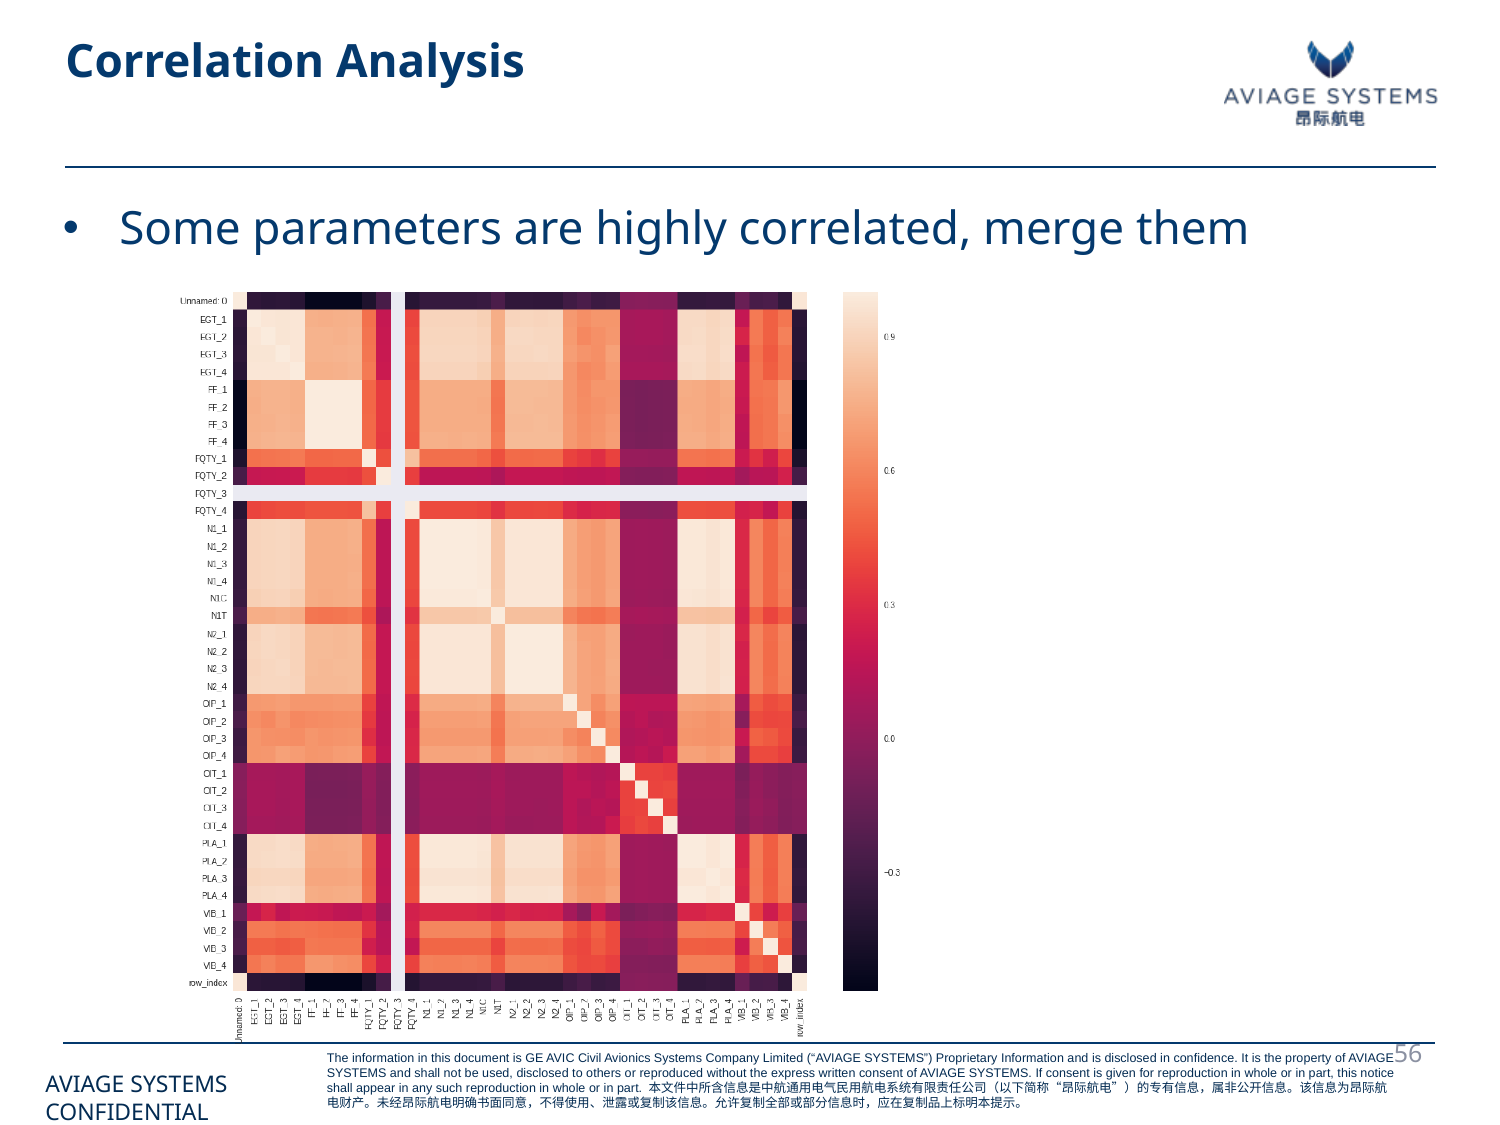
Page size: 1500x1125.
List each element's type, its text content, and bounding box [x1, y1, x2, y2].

list Some parameters are highly correlated, merge them [63, 208, 1435, 1006]
picture [1224, 0, 1500, 126]
title Correlation Analysis [65, 40, 750, 161]
picture [174, 285, 906, 1049]
